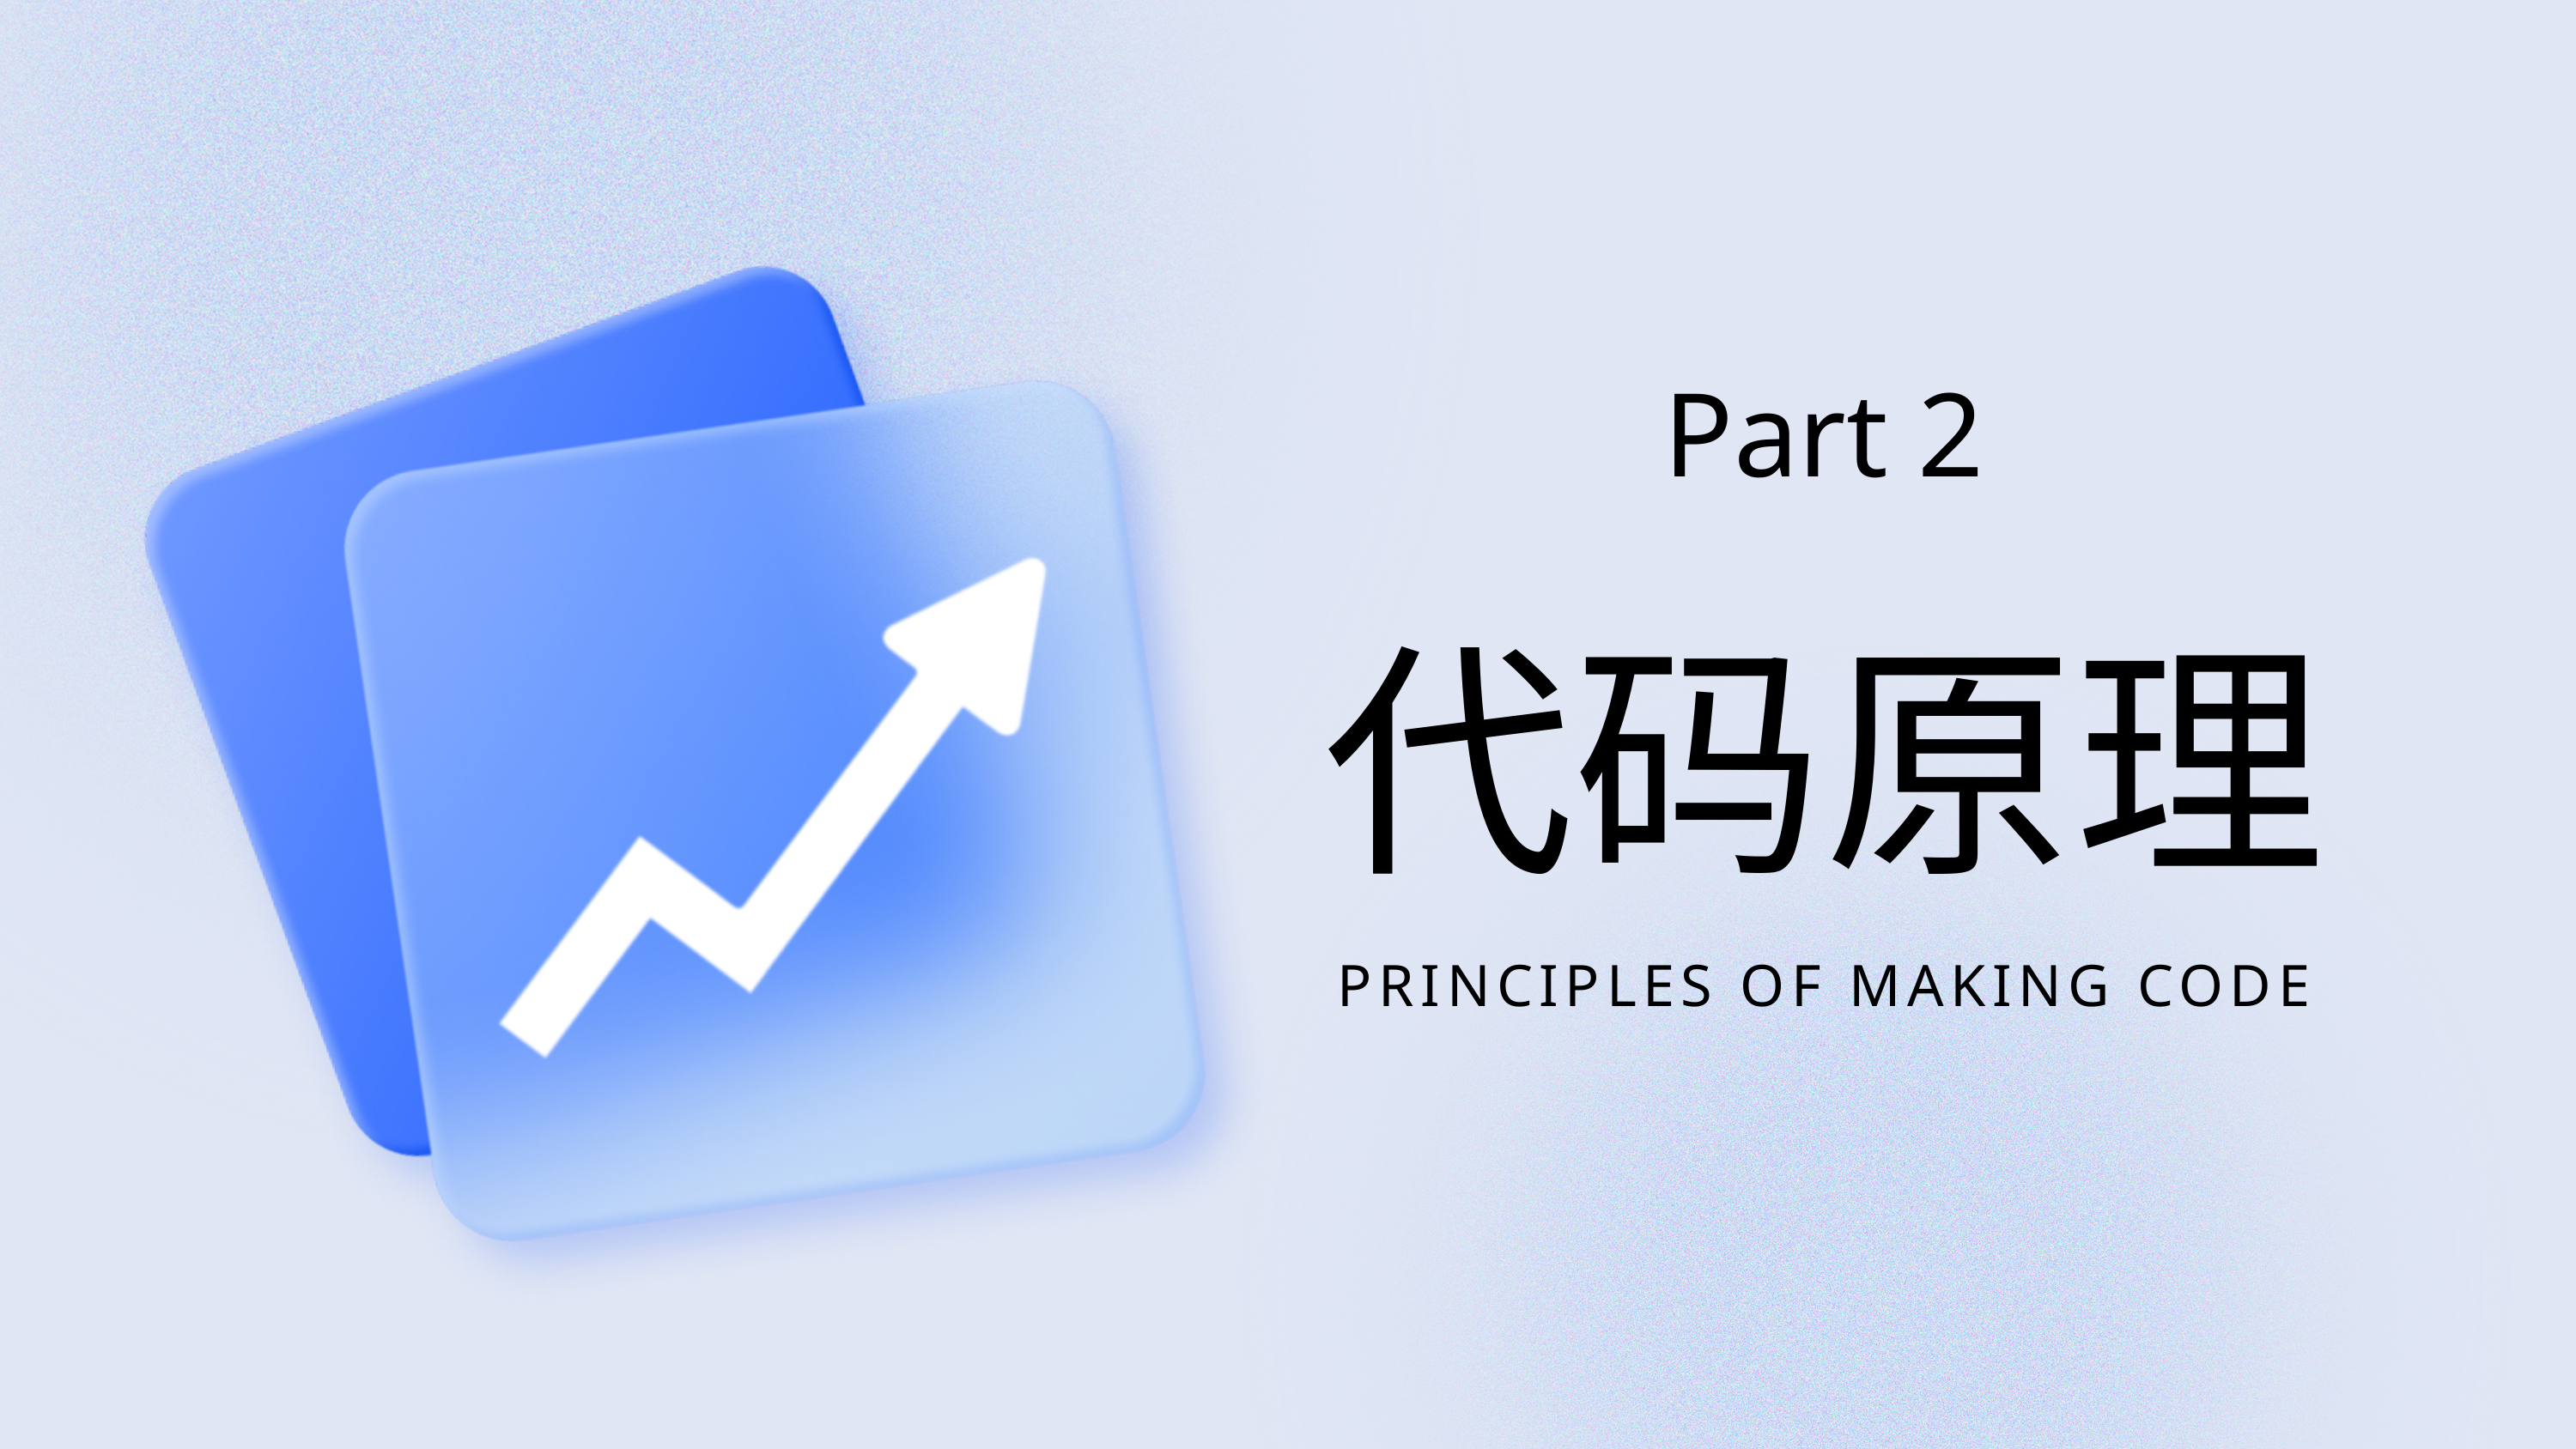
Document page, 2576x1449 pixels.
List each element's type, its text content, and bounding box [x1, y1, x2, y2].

picture [0, 0, 2512, 1449]
text_box 代码原理 [1484, 516, 2544, 905]
text_box Part 2 [1559, 319, 2089, 500]
